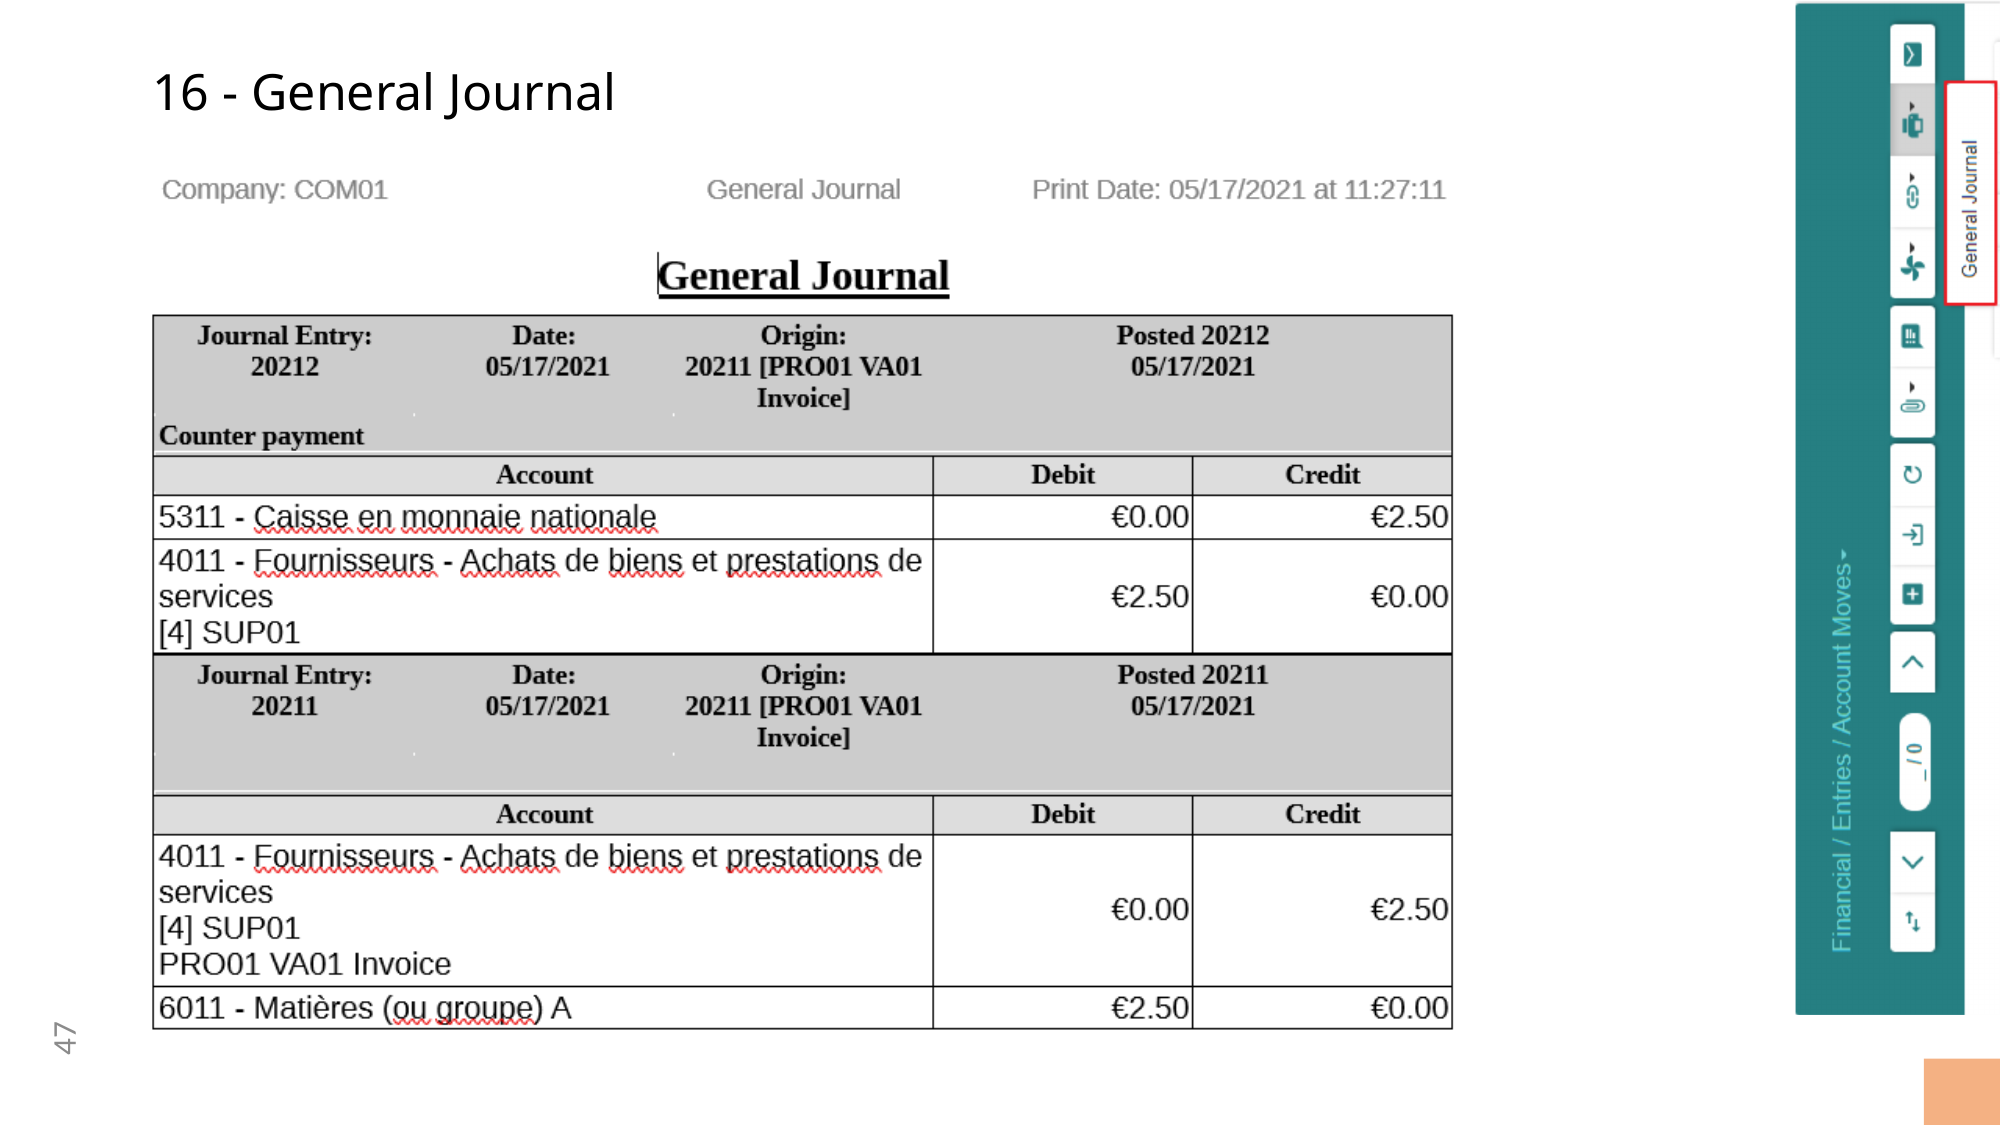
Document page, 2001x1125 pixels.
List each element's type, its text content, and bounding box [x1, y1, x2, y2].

text_box [1923, 1058, 2000, 1125]
picture [137, 1, 2000, 1047]
slide_number 47 [32, 969, 93, 1108]
title 16 - General Journal [137, 59, 1795, 136]
